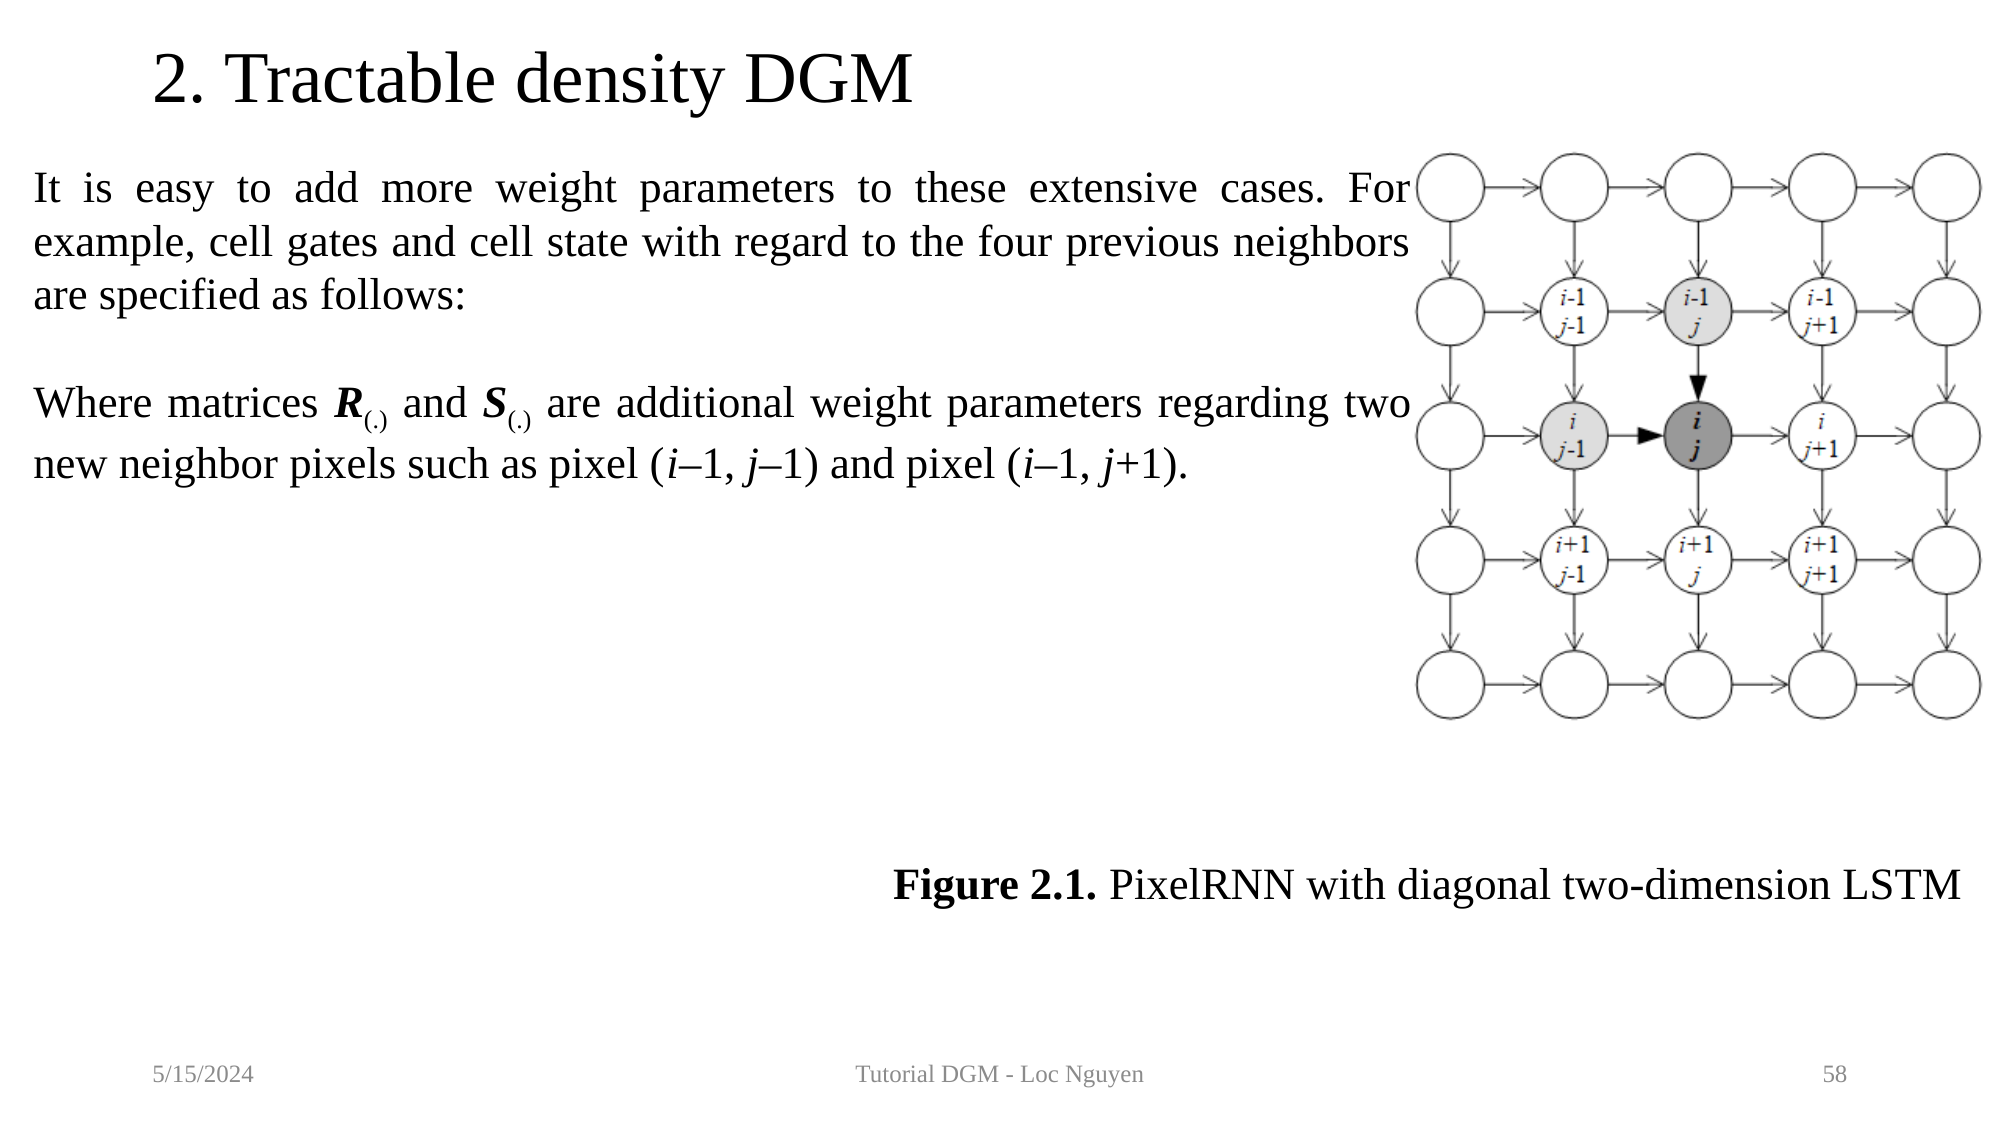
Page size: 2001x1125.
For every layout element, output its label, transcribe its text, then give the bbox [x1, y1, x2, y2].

title 2. Tractable density DGM [137, 19, 1863, 128]
slide_number 58 [1412, 1042, 1863, 1103]
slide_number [137, 1042, 588, 1103]
footer Tutorial DGM - Loc Nguyen [662, 1042, 1338, 1103]
text_box Figure 2.1. PixelRNN with diagonal two-dimension LSTM [878, 847, 1979, 916]
picture [1412, 149, 1984, 722]
